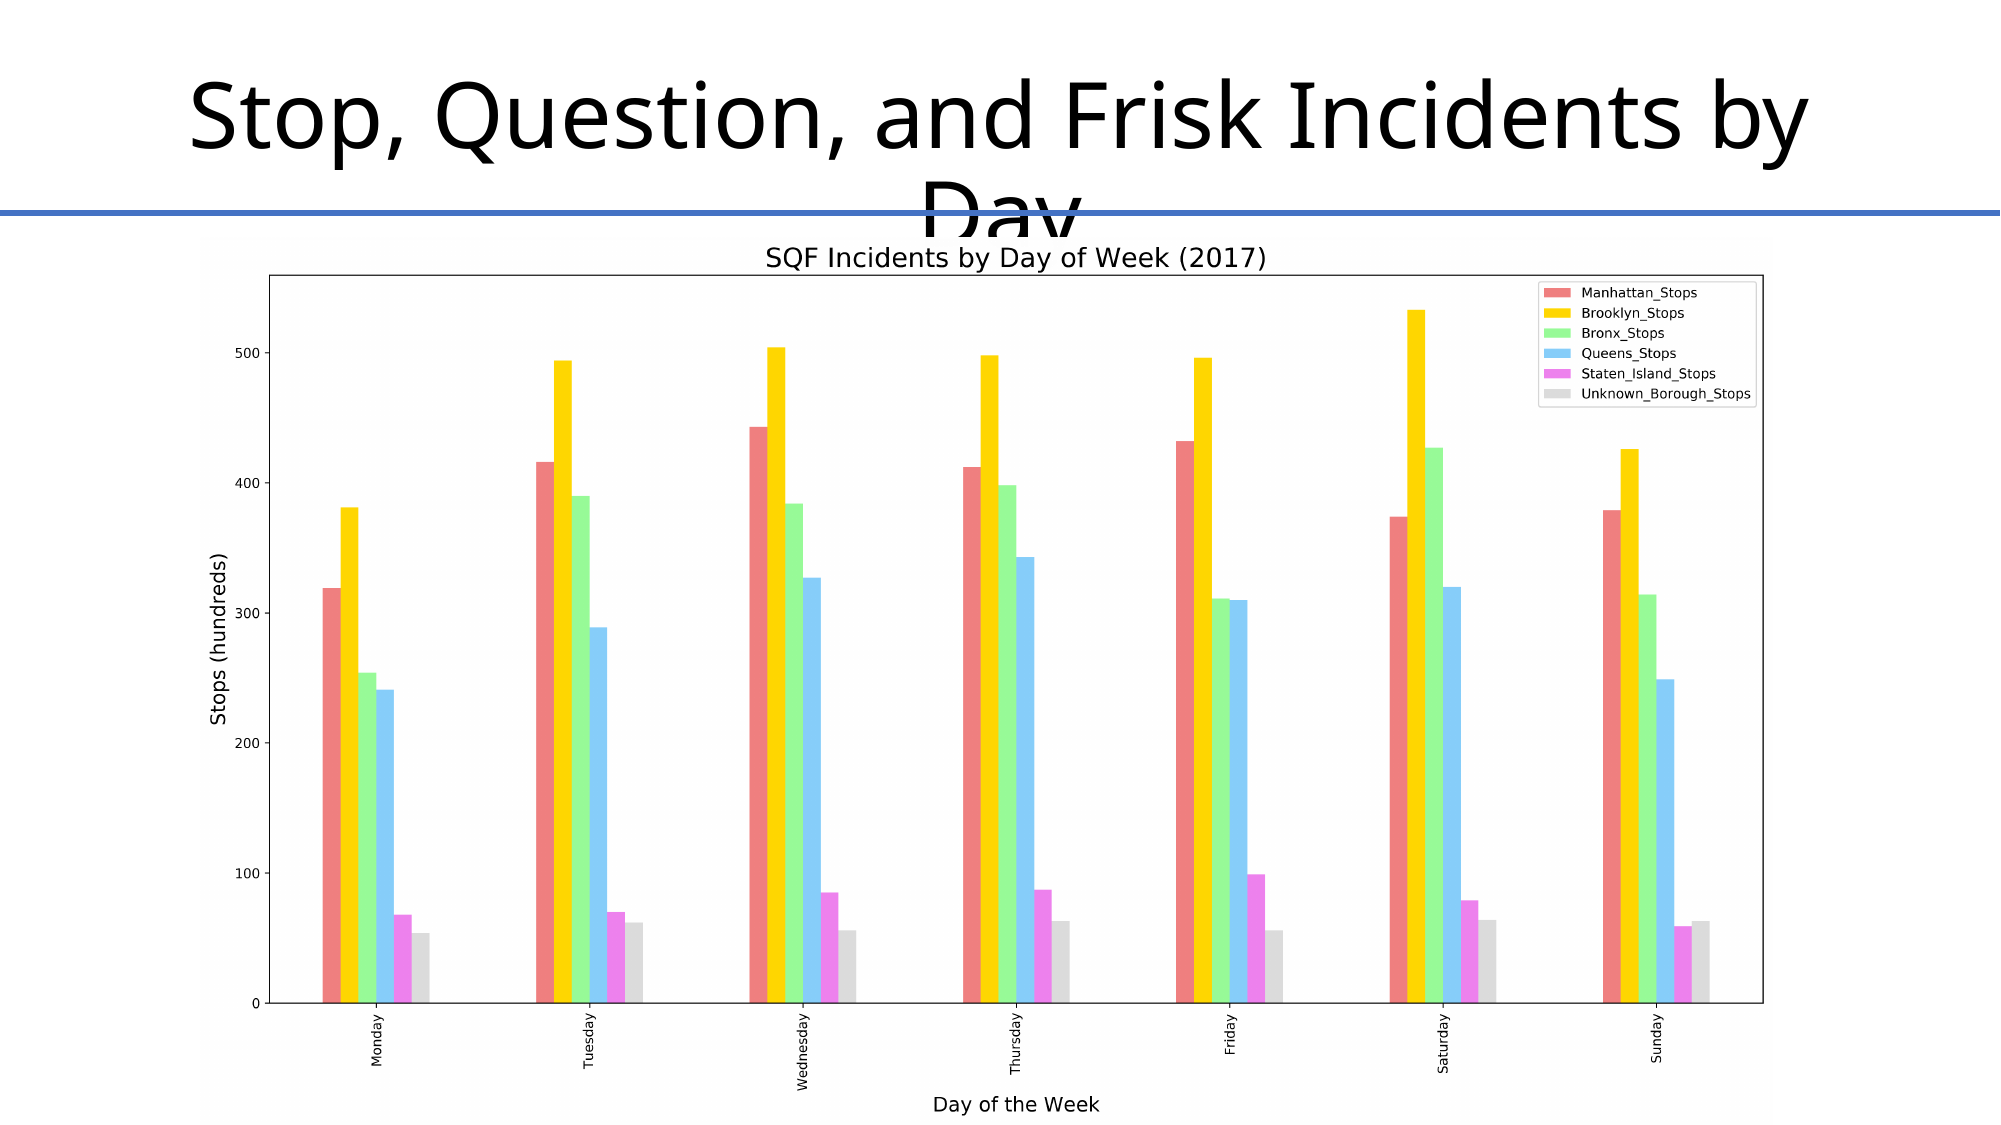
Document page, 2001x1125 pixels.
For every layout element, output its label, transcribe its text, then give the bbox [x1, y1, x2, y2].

title Stop, Question, and Frisk Incidents by Day [137, 216, 1863, 278]
title Stop, Question, and Frisk Incidents by Day [137, 59, 1863, 210]
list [199, 237, 1773, 1125]
